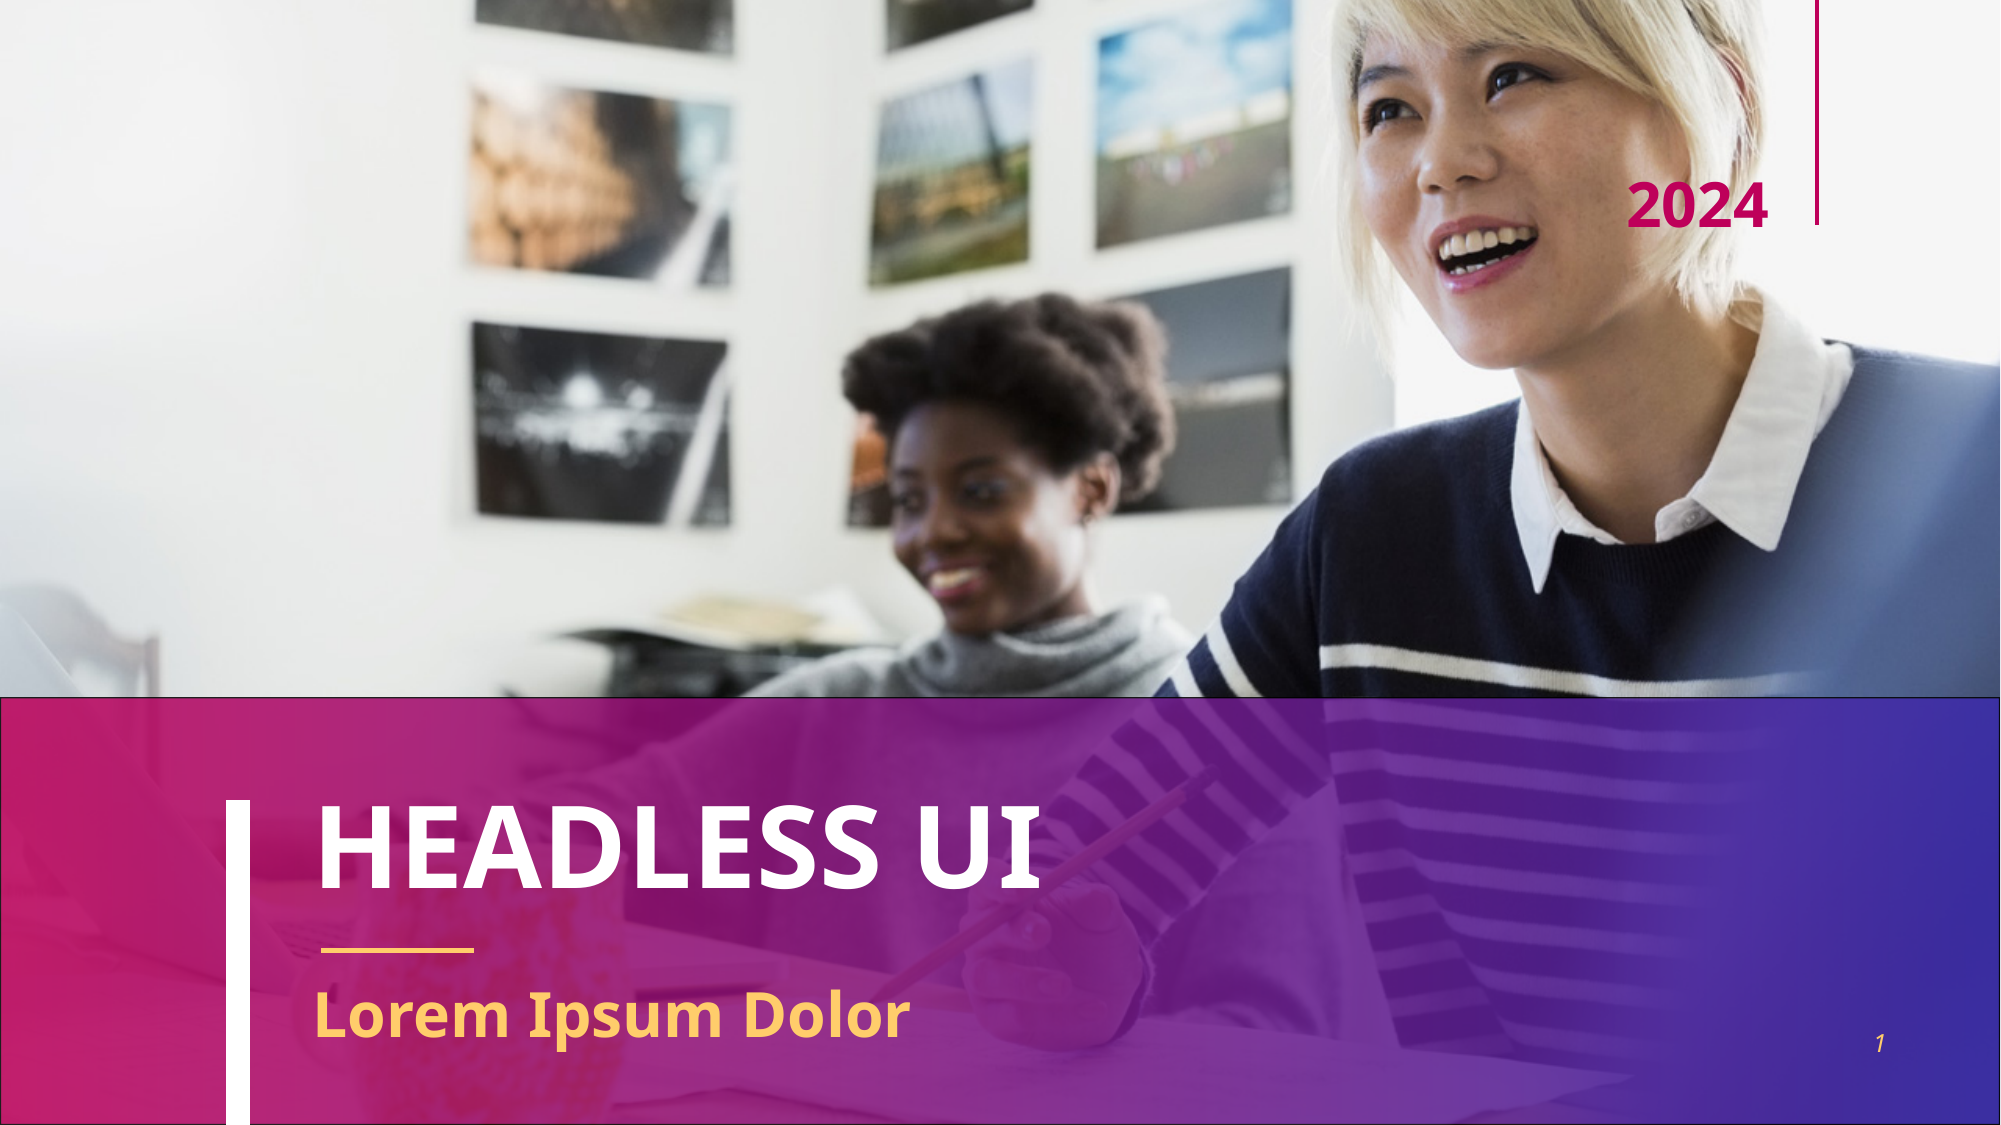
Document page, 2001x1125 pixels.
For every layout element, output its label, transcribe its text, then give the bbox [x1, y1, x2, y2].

picture [0, 0, 2001, 1125]
subtitle Lorem Ipsum Dolor [297, 975, 1798, 1075]
list 2024 [1517, 166, 1785, 266]
slide_number 1 [1451, 1015, 1902, 1075]
title HEADLESS UI [297, 771, 1880, 922]
